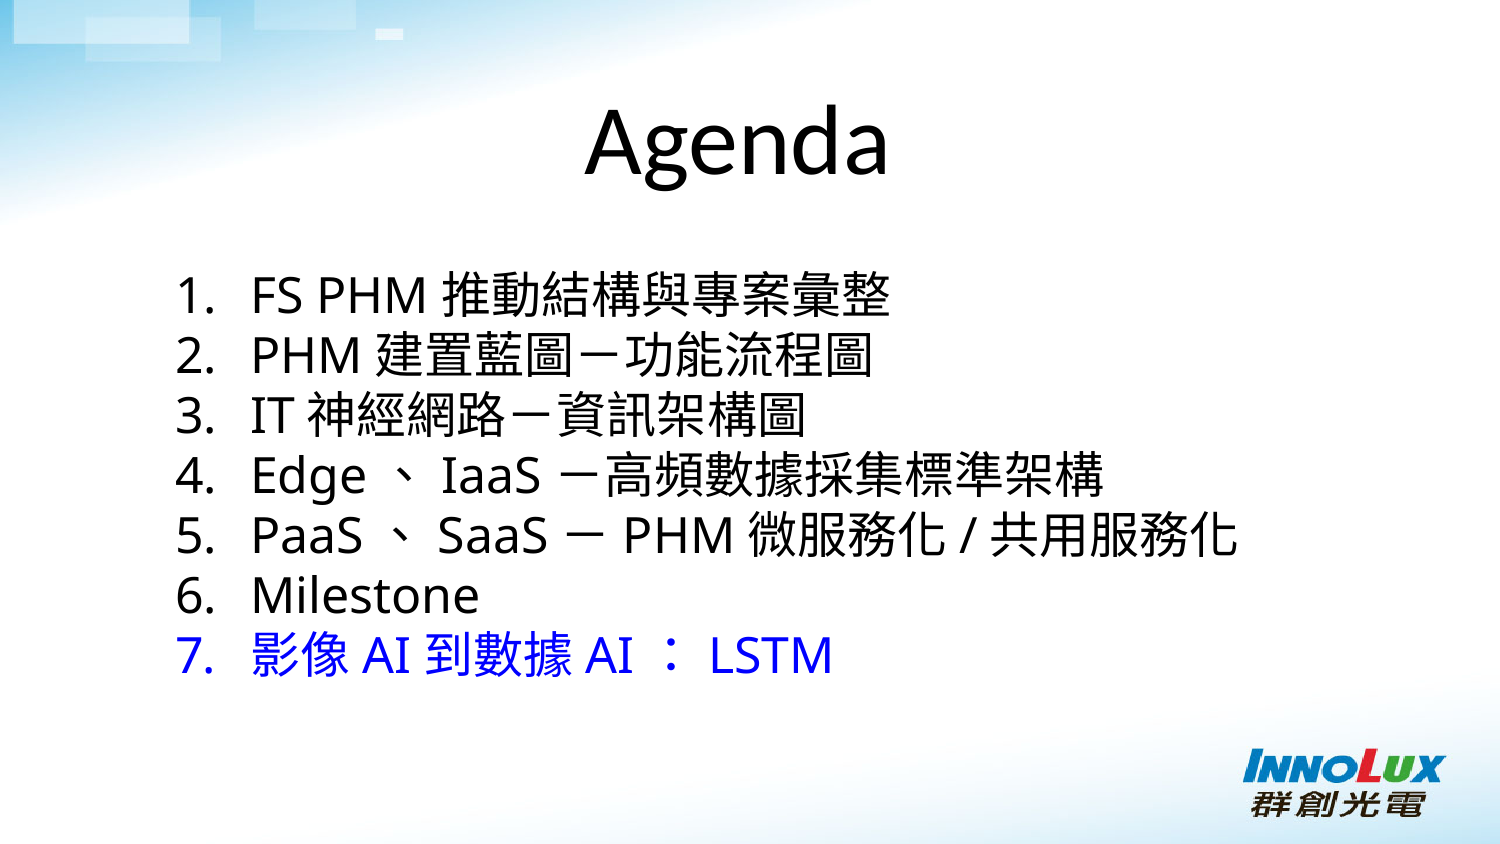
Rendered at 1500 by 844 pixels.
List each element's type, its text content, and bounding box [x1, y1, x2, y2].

text_box Agenda [360, 67, 1117, 203]
text_box FS PHM推動結構與專案彙整 PHM建置藍圖－功能流程圖 IT神經網路－資訊架構圖 Edge、IaaS－高頻數據採集標準架構 PaaS、SaaS－PHM微服務化/共用服務化 Milestone 影像AI到數據AI：LSTM [160, 256, 1255, 692]
picture [0, 0, 1500, 844]
